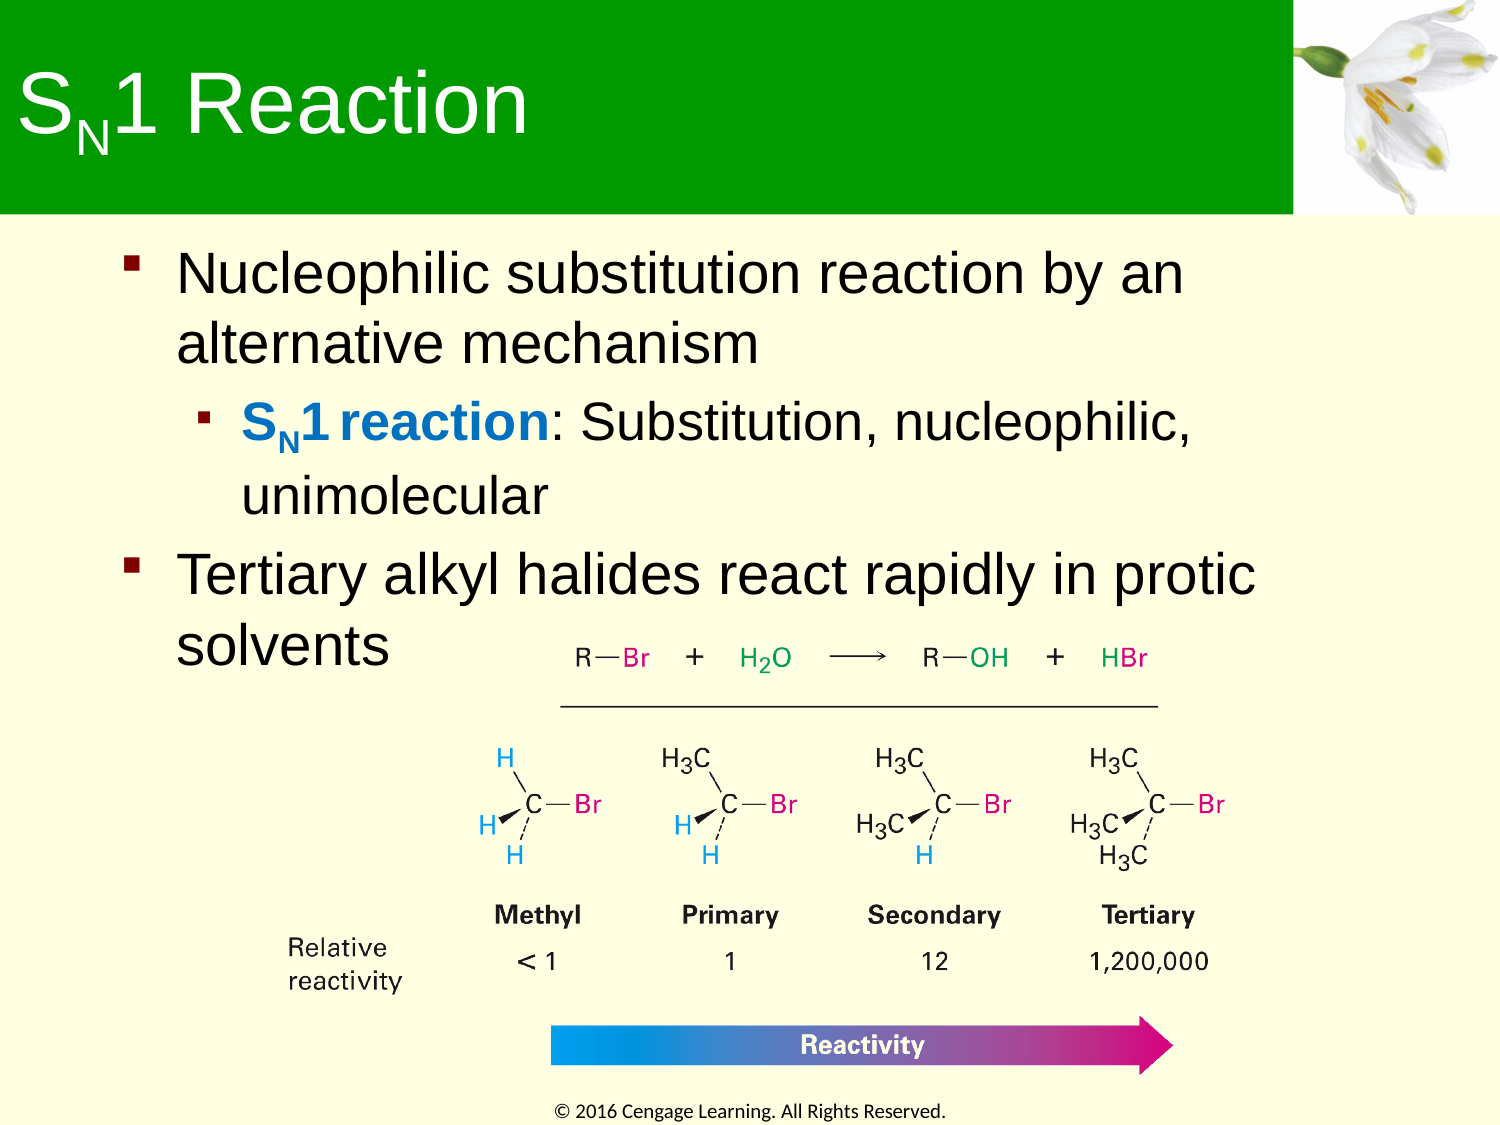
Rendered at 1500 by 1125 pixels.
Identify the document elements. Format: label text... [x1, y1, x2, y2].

title SN1 Reaction [0, 0, 1288, 213]
picture [1293, 0, 1500, 215]
picture [287, 637, 1226, 1075]
list Nucleophilic substitution reaction by an alternative mechanism SN1 reaction: Substitution, nucleophilic, unimolecular Tertiary alkyl halides react rapidly in protic solvents [103, 227, 1450, 1065]
